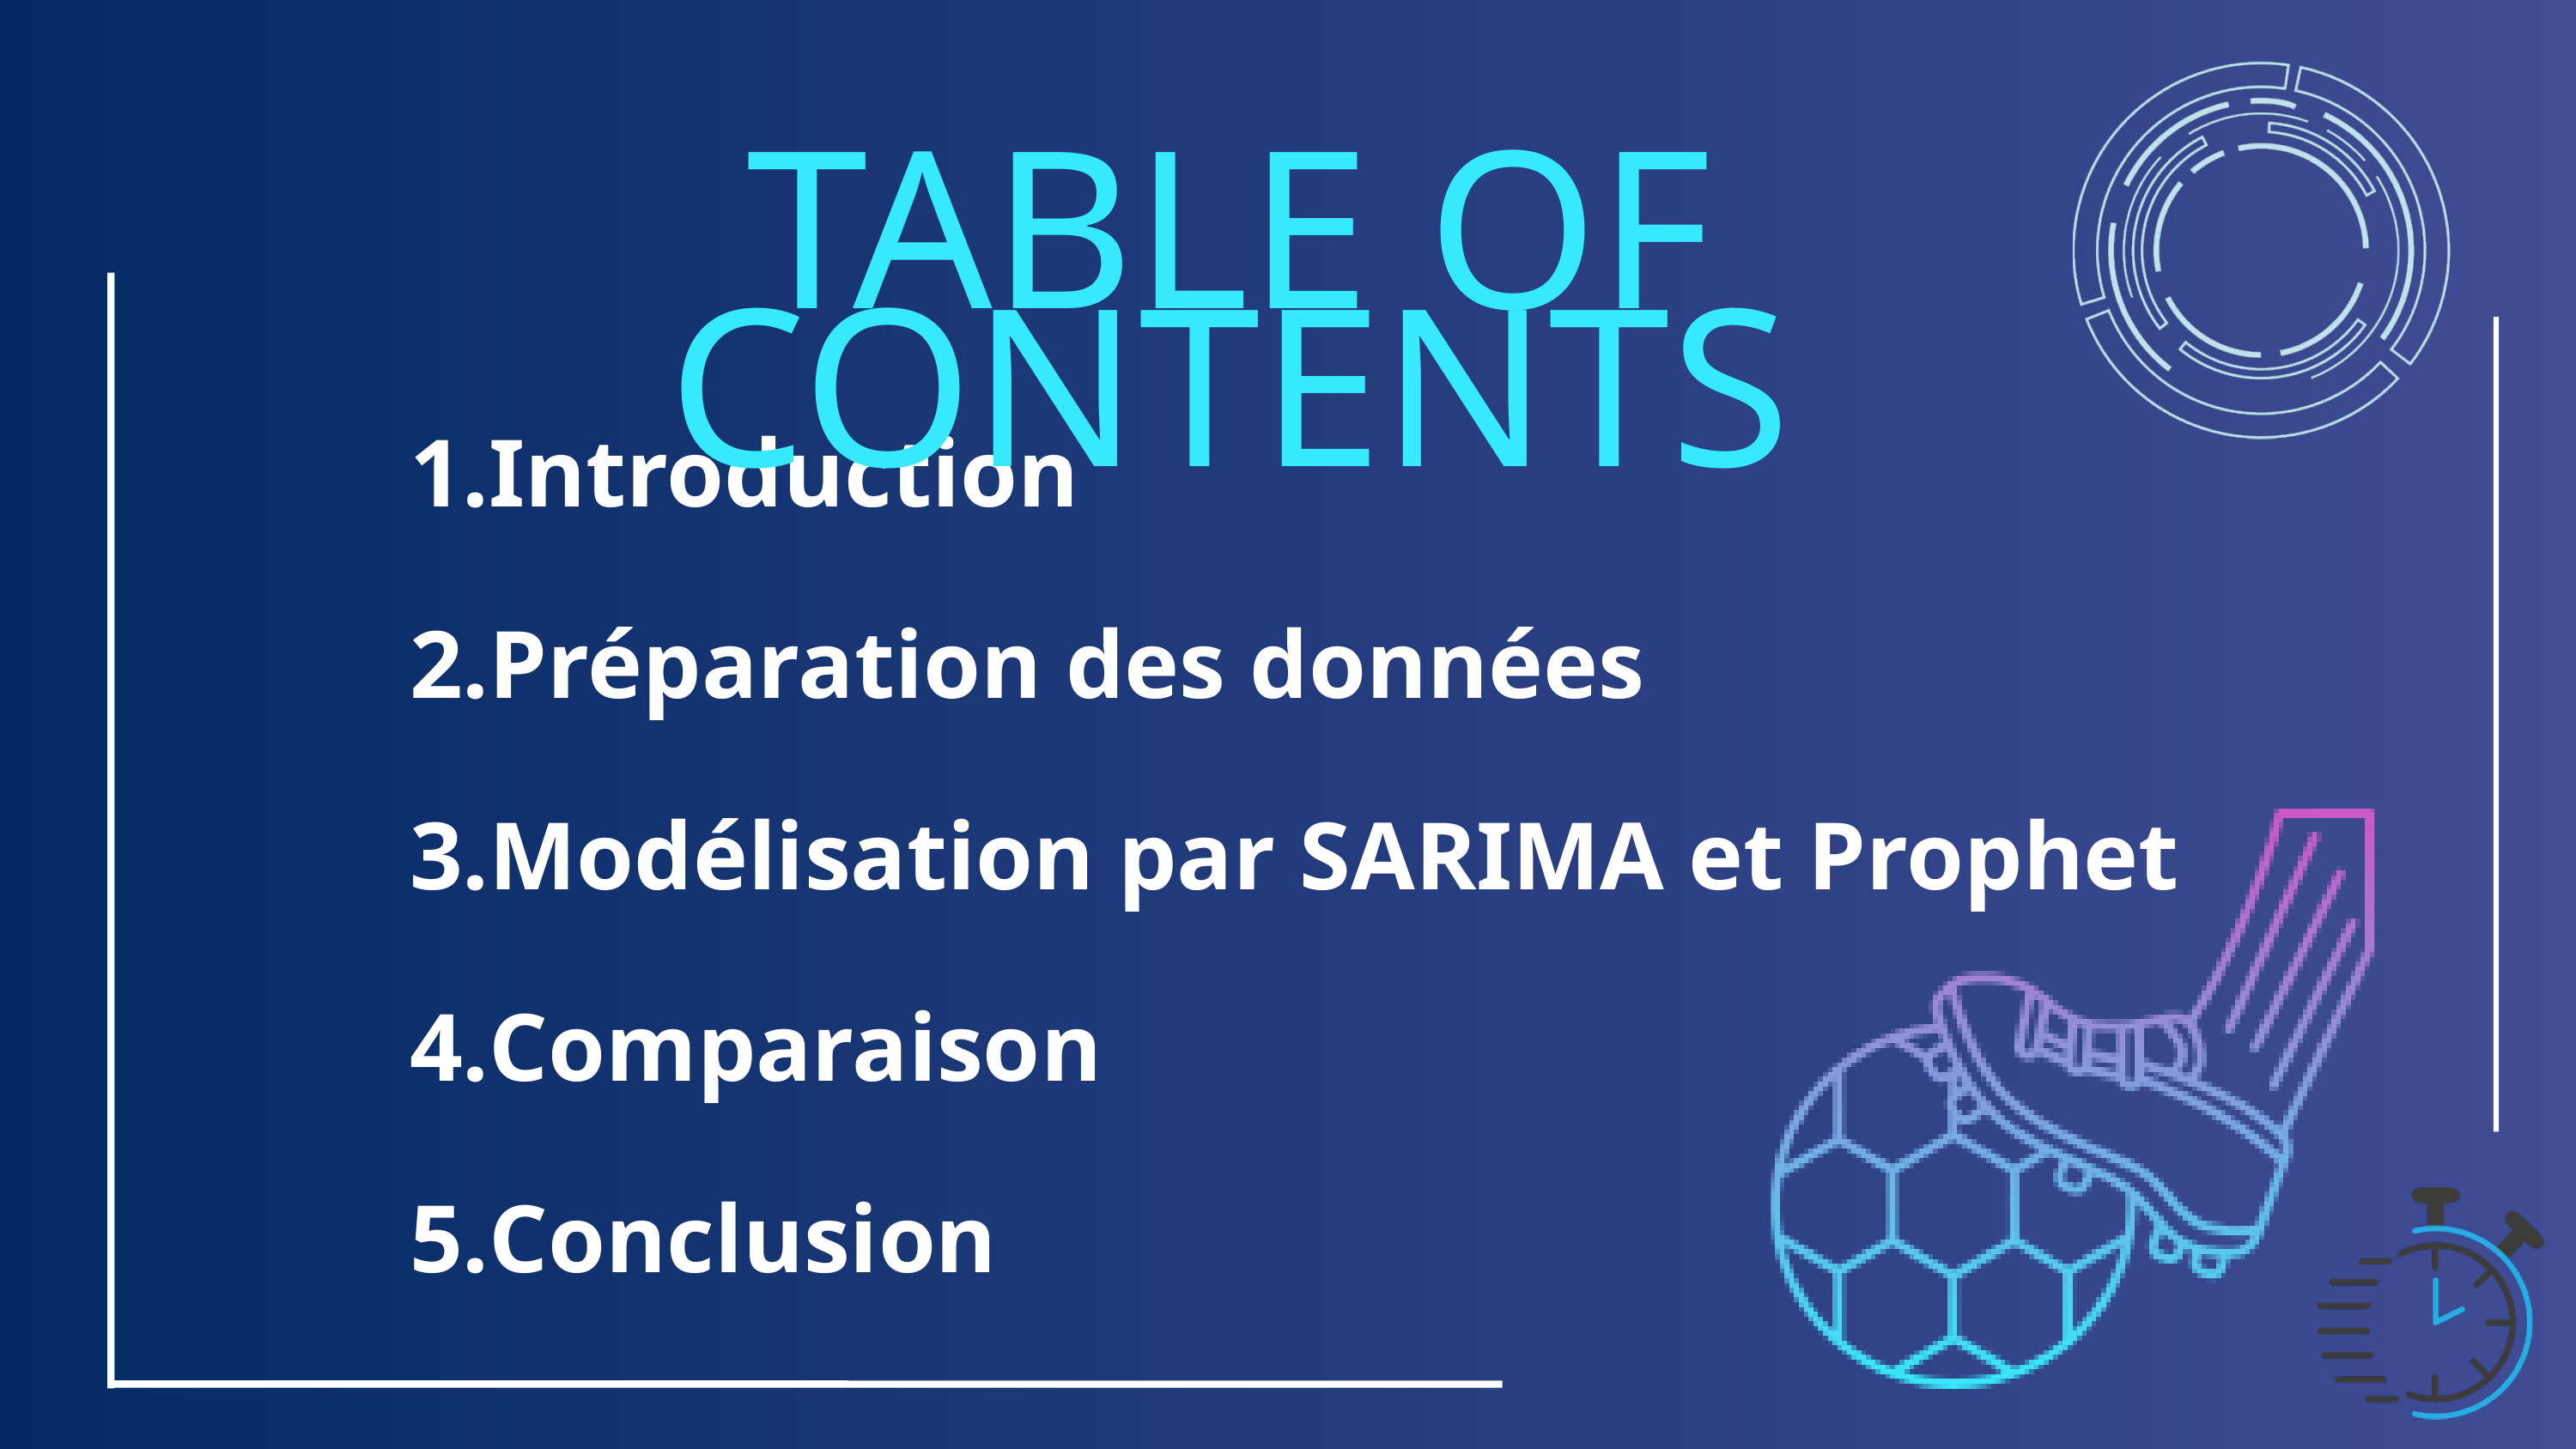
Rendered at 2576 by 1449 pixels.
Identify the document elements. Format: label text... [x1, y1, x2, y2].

text_box [1771, 809, 2375, 1389]
text_box TABLE OF CONTENTS [581, 195, 1877, 510]
text_box [2317, 1187, 2545, 1420]
text_box Introduction Préparation des données Modélisation par SARIMA et Prophet Comparaison Conclusion [1507, 334, 2375, 1292]
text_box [107, 272, 1503, 1389]
text_box [2072, 60, 2452, 440]
